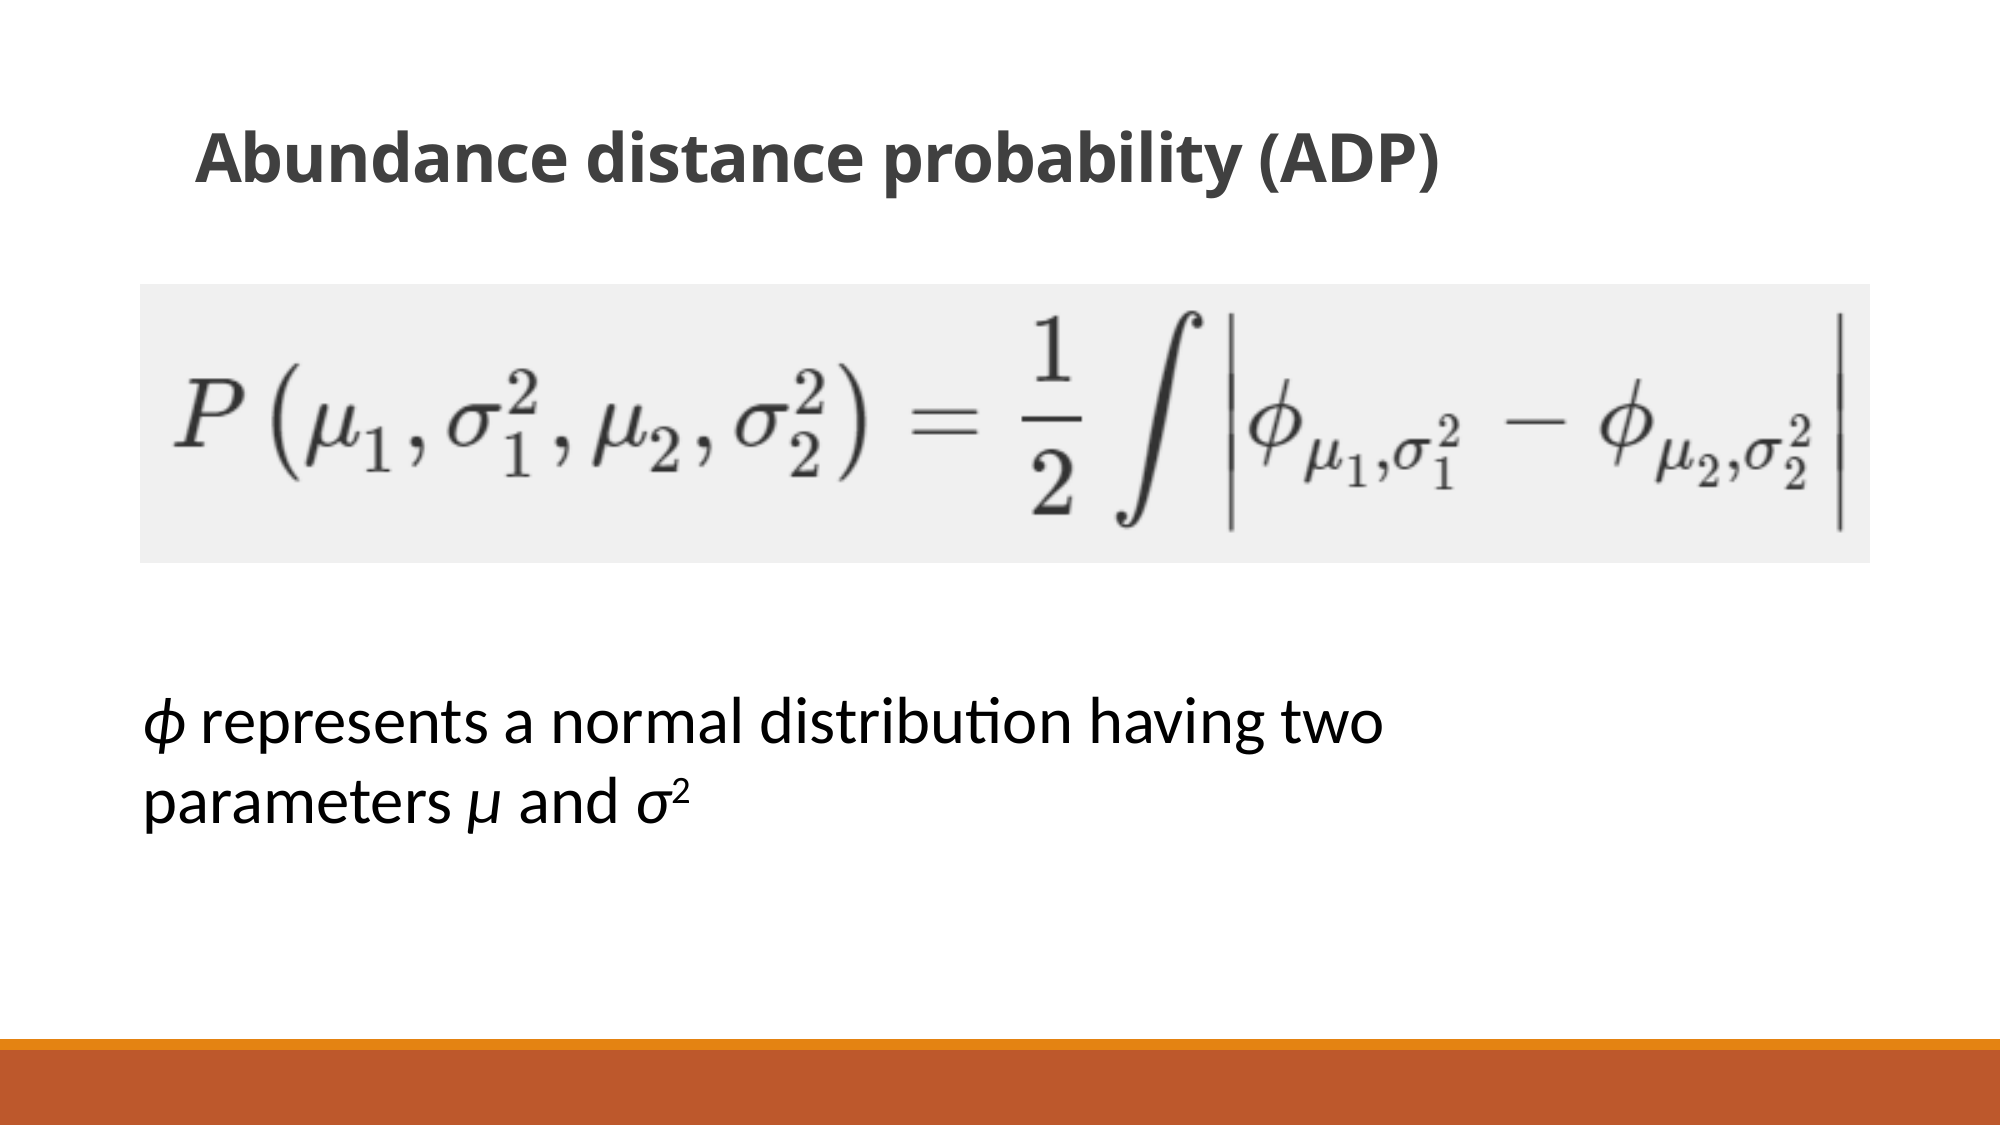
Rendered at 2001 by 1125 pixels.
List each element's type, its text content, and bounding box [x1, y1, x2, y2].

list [139, 284, 1871, 563]
text_box ϕ represents a normal distribution having two parameters μ and σ2 [127, 669, 1940, 845]
title Abundance distance probability (ADP) [180, 47, 1830, 280]
